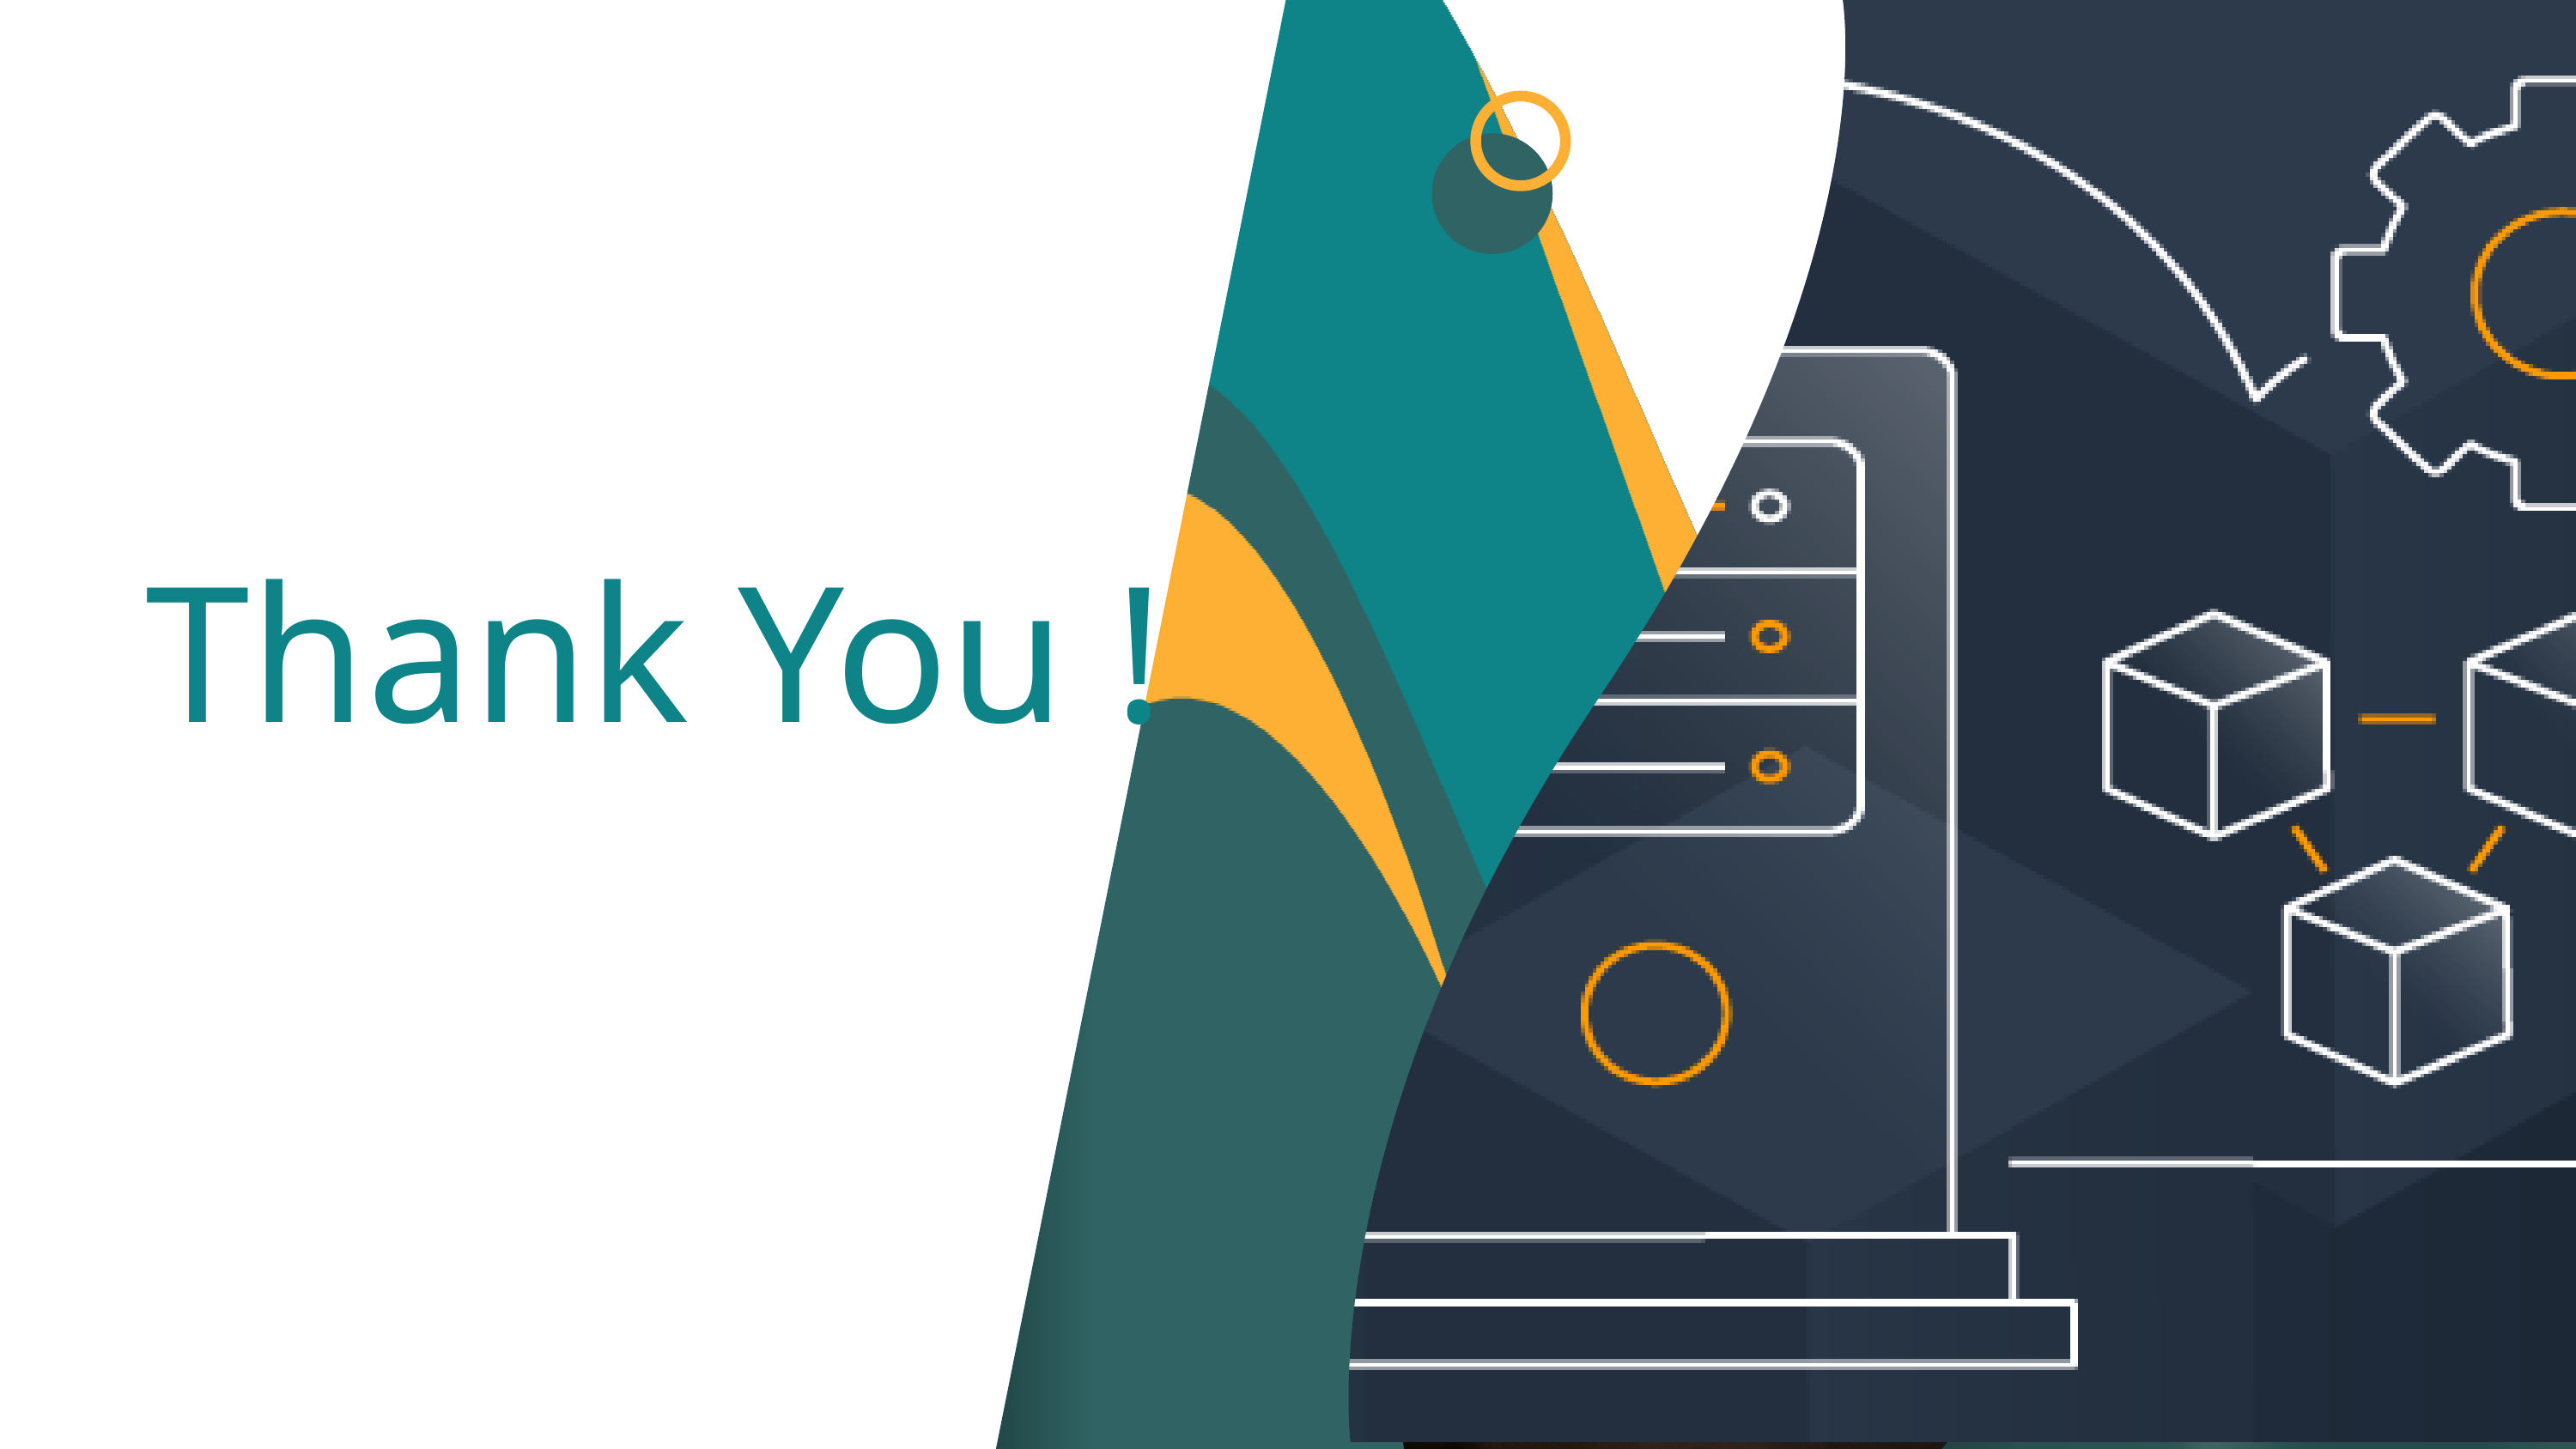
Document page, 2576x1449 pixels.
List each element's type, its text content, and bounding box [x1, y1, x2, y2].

text_box Thank You ! [145, 545, 1312, 761]
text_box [1348, 0, 2576, 1443]
text_box [995, 0, 1348, 1449]
